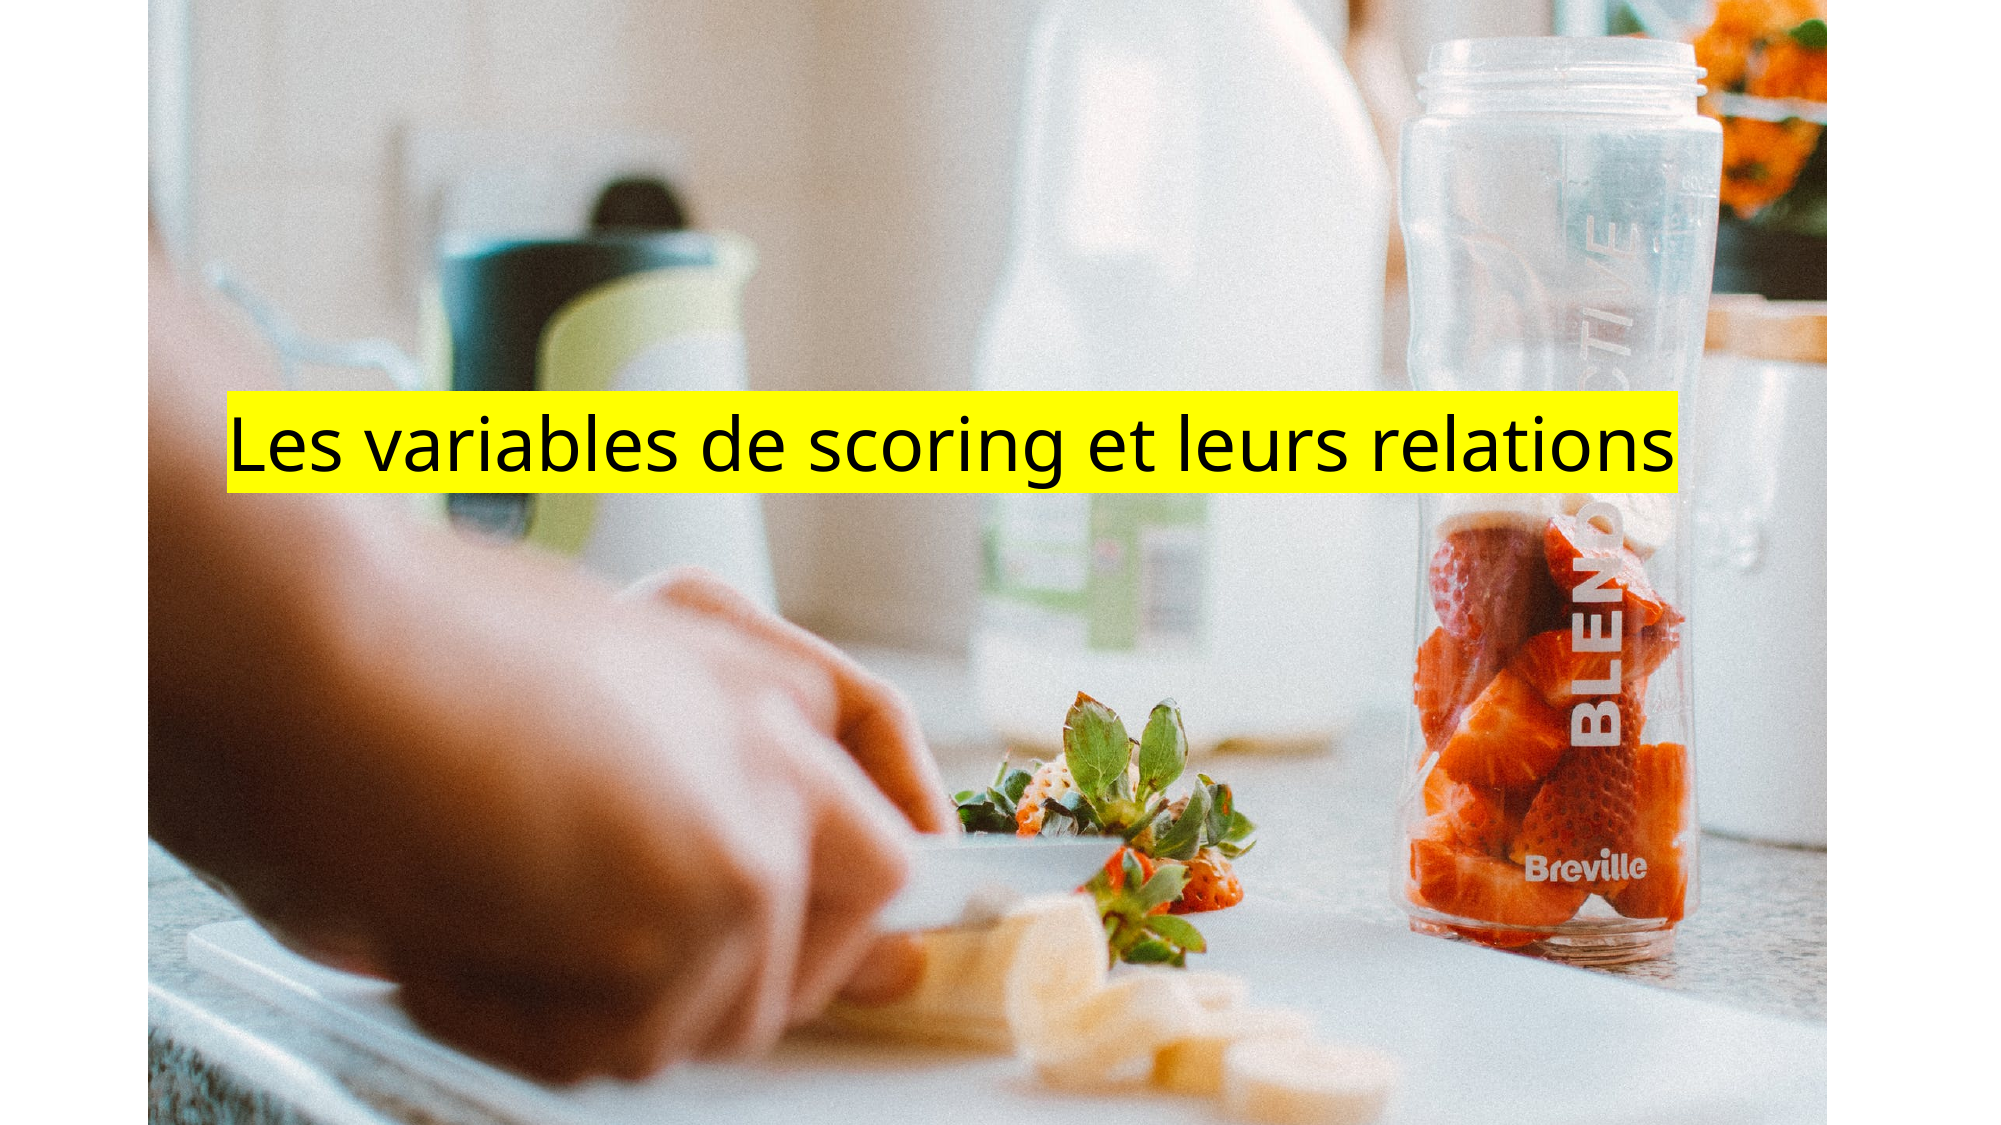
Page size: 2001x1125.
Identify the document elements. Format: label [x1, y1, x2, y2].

picture [148, 0, 1827, 1125]
